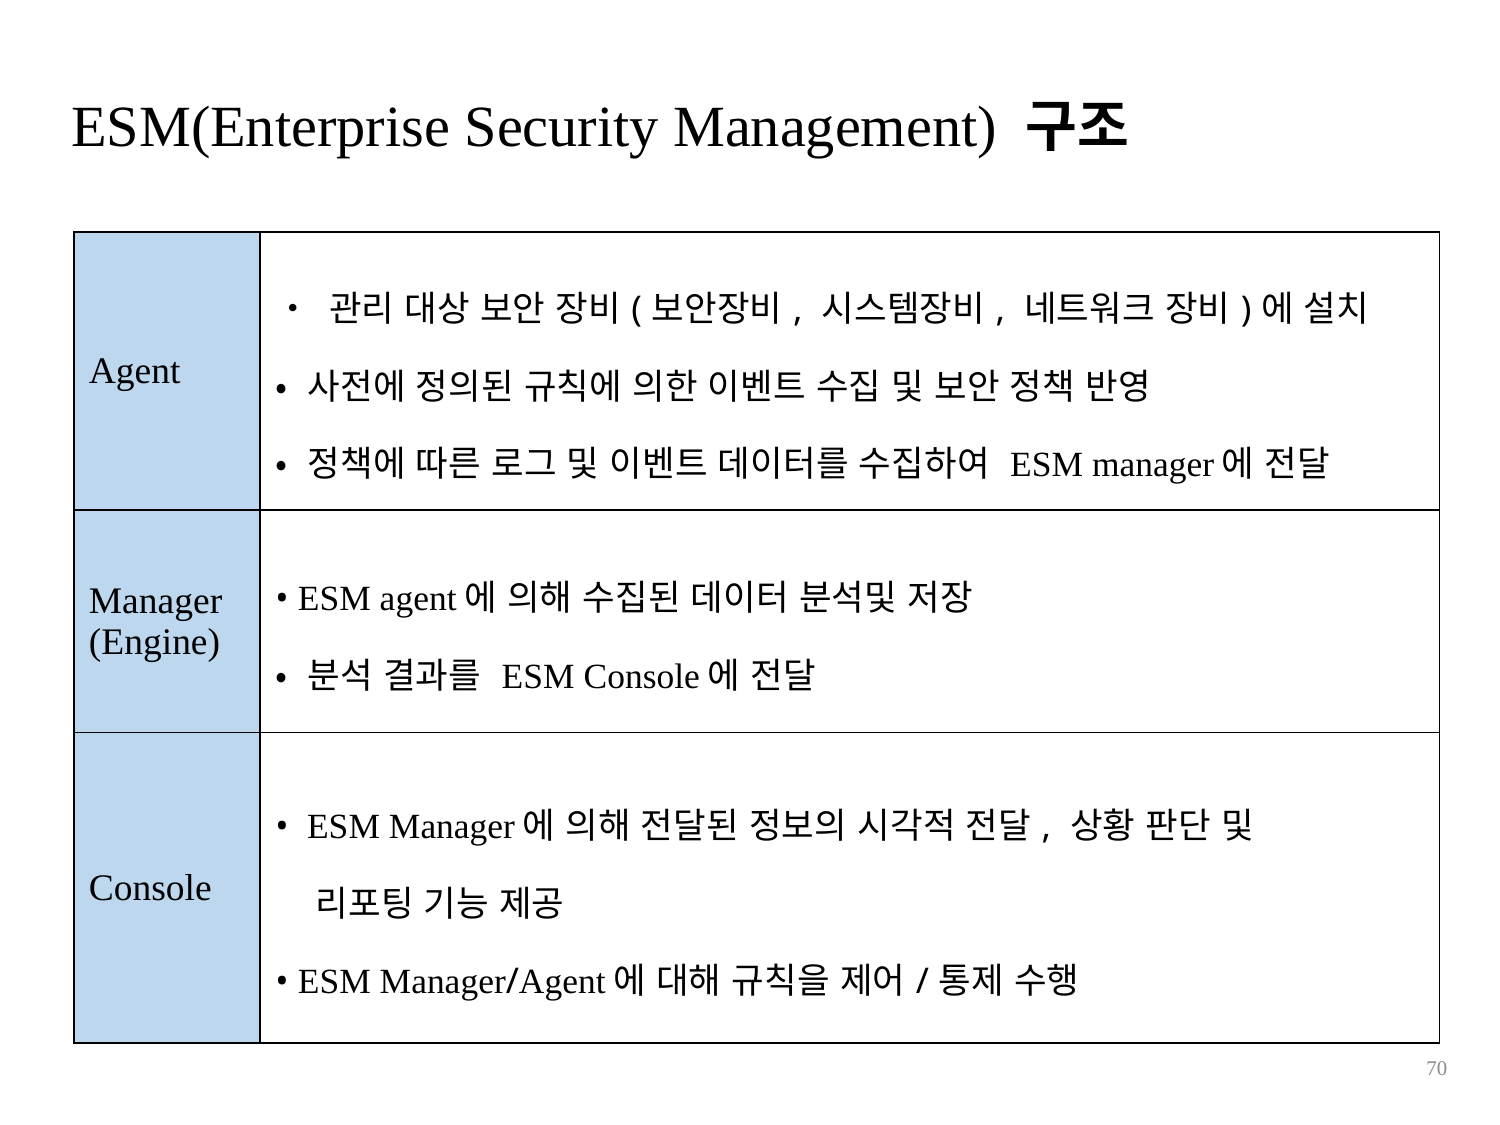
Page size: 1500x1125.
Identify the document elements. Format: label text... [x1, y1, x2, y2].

table_cell Manager (Engine) [75, 511, 259, 732]
slide_number 70 [1124, 1037, 1463, 1097]
table_cell • ESM agent에 의해 수집된 데이터 분석및 저장 • 분석 결과를 ESM Console에 전달 [261, 511, 1439, 732]
table_header Agent [75, 233, 259, 509]
table_header • 관리 대상 보안 장비(보안장비, 시스템장비, 네트워크 장비)에 설치 • 사전에 정의된 규칙에 의한 이벤트 수집 및 보안 정책 반영 • 정책에 따른 로그 및 이벤트 데이터를 수집하여 ESM manager에 전달 [261, 233, 1439, 509]
title ESM(Enterprise Security Management) 구조 [56, 80, 1350, 175]
table_cell Console [75, 733, 259, 1042]
table_cell • ESM Manager에 의해 전달된 정보의 시각적 전달, 상황 판단 및 리포팅 기능 제공 • ESM Manager/Agent에 대해 규칙을 제어/통제 수행 [261, 733, 1439, 1042]
